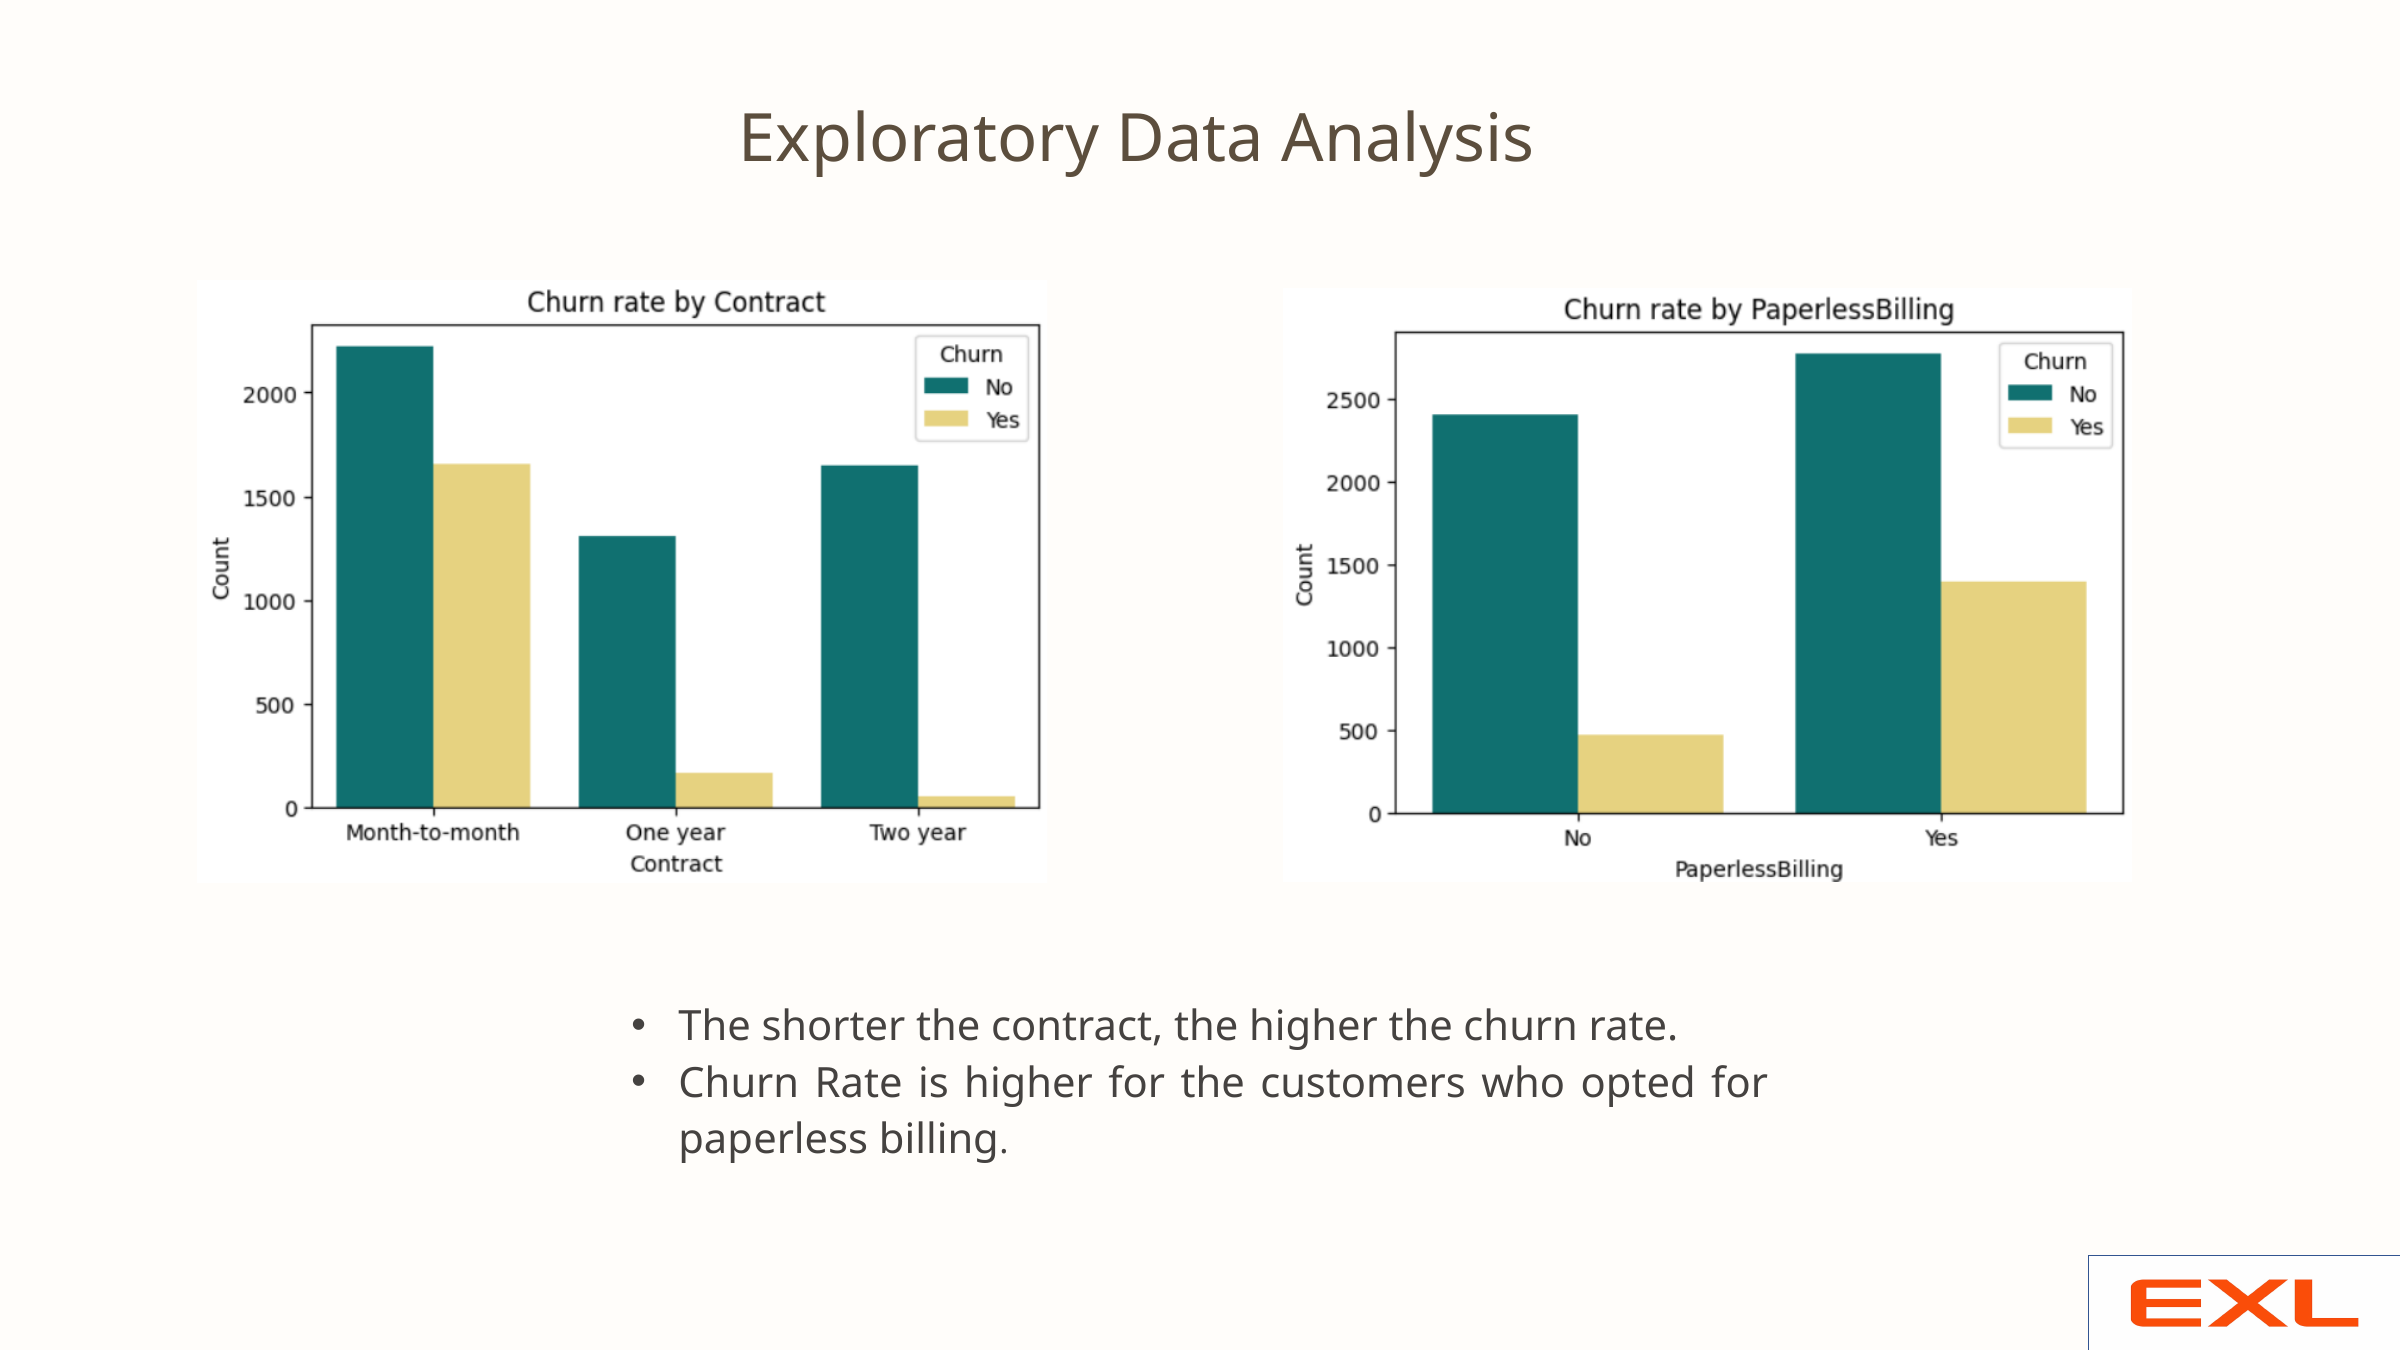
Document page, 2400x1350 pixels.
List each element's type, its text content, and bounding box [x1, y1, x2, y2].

picture [1283, 288, 2132, 883]
picture [197, 280, 1048, 890]
text_box The shorter the contract, the higher the churn rate. Churn Rate is higher for the customers who opted for paperless billing. [631, 992, 1769, 1211]
picture [2089, 1256, 2400, 1350]
text_box Exploratory Data Analysis [738, 64, 1662, 178]
